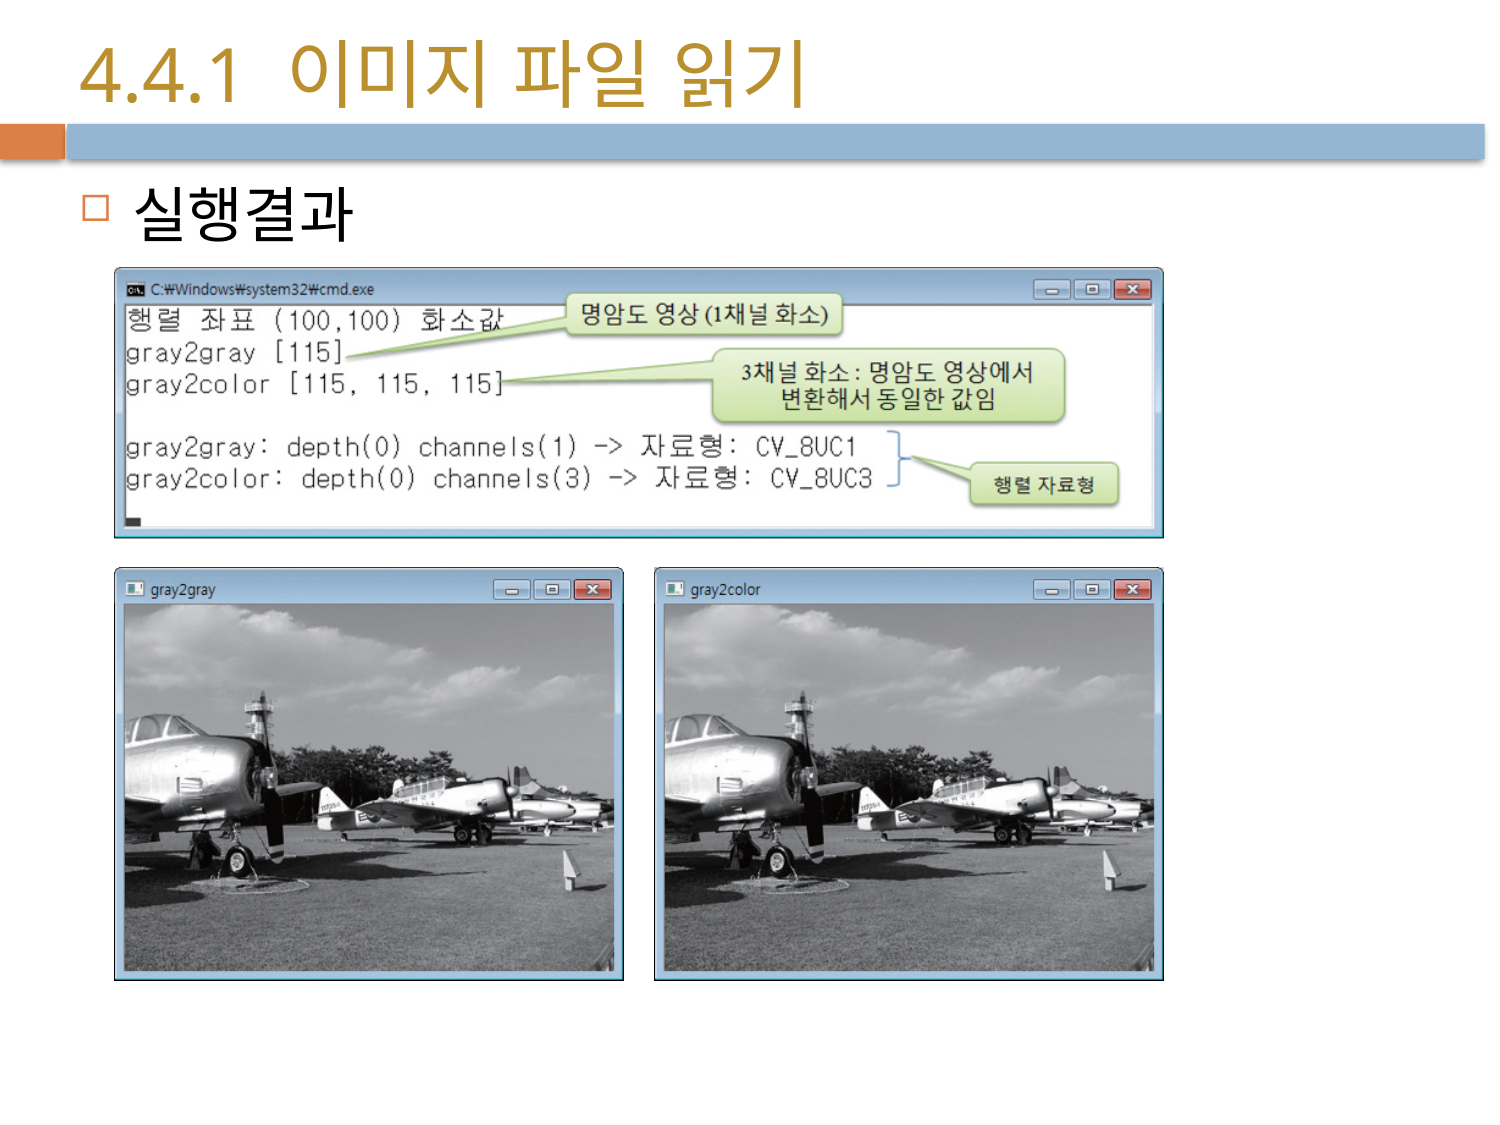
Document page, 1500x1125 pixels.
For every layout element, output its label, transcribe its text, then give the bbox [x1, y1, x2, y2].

title 4.4.1 이미지 파일 읽기 [64, 7, 1471, 138]
picture [114, 567, 624, 982]
picture [114, 266, 1164, 541]
picture [654, 567, 1164, 982]
list 실행결과 [64, 169, 1471, 1059]
